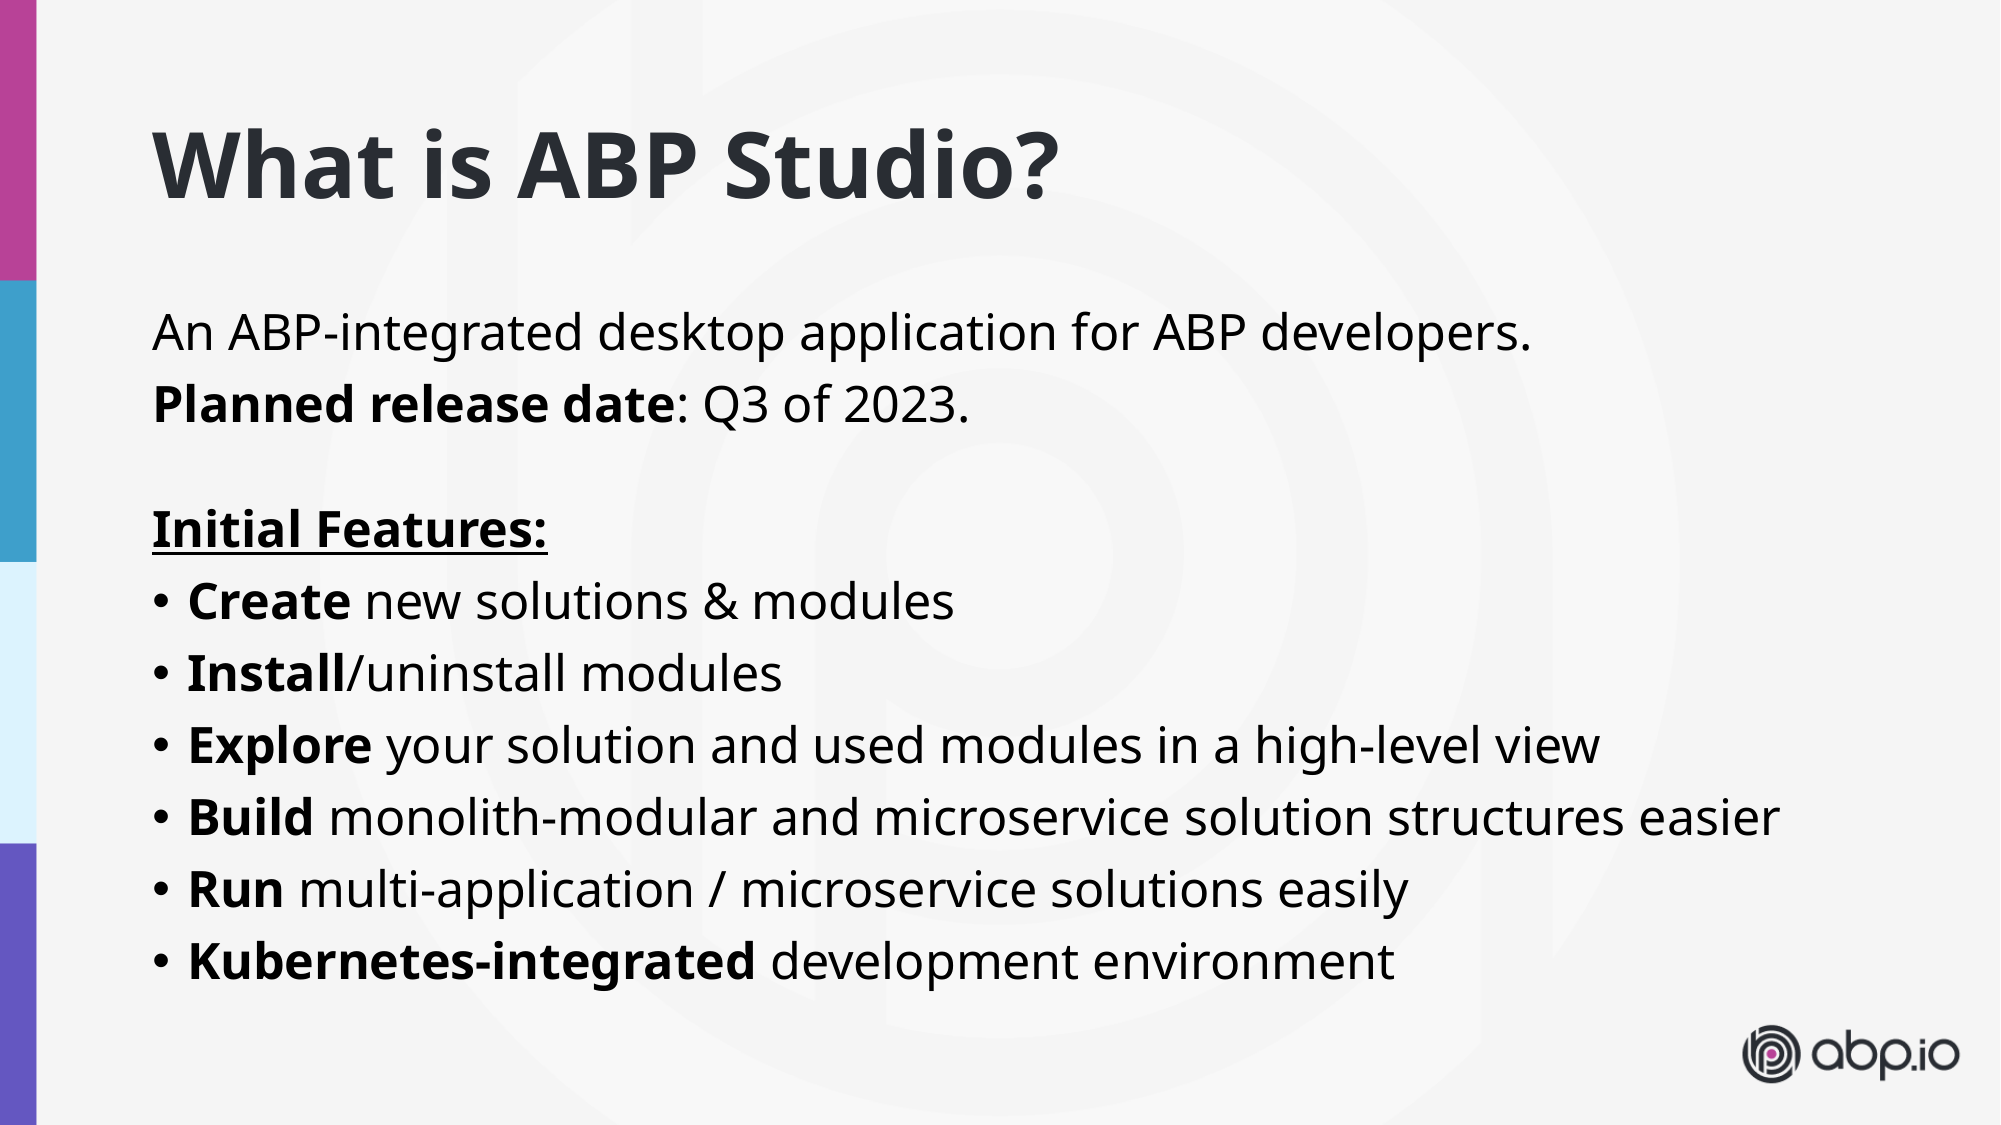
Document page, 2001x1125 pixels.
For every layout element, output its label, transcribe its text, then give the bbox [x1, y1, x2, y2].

picture [0, 0, 2001, 1125]
list An ABP-integrated desktop application for ABP developers. Planned release date: Q3 of 2023. Initial Features: Create new solutions & modules Install/uninstall modules Explore your solution and used modules in a high-level view Build monolith-modular and microservice solution structures easier Run multi-application / microservice solutions easily Kubernetes-integrated development environment [137, 299, 1863, 1014]
title What is ABP Studio? [137, 59, 1863, 278]
